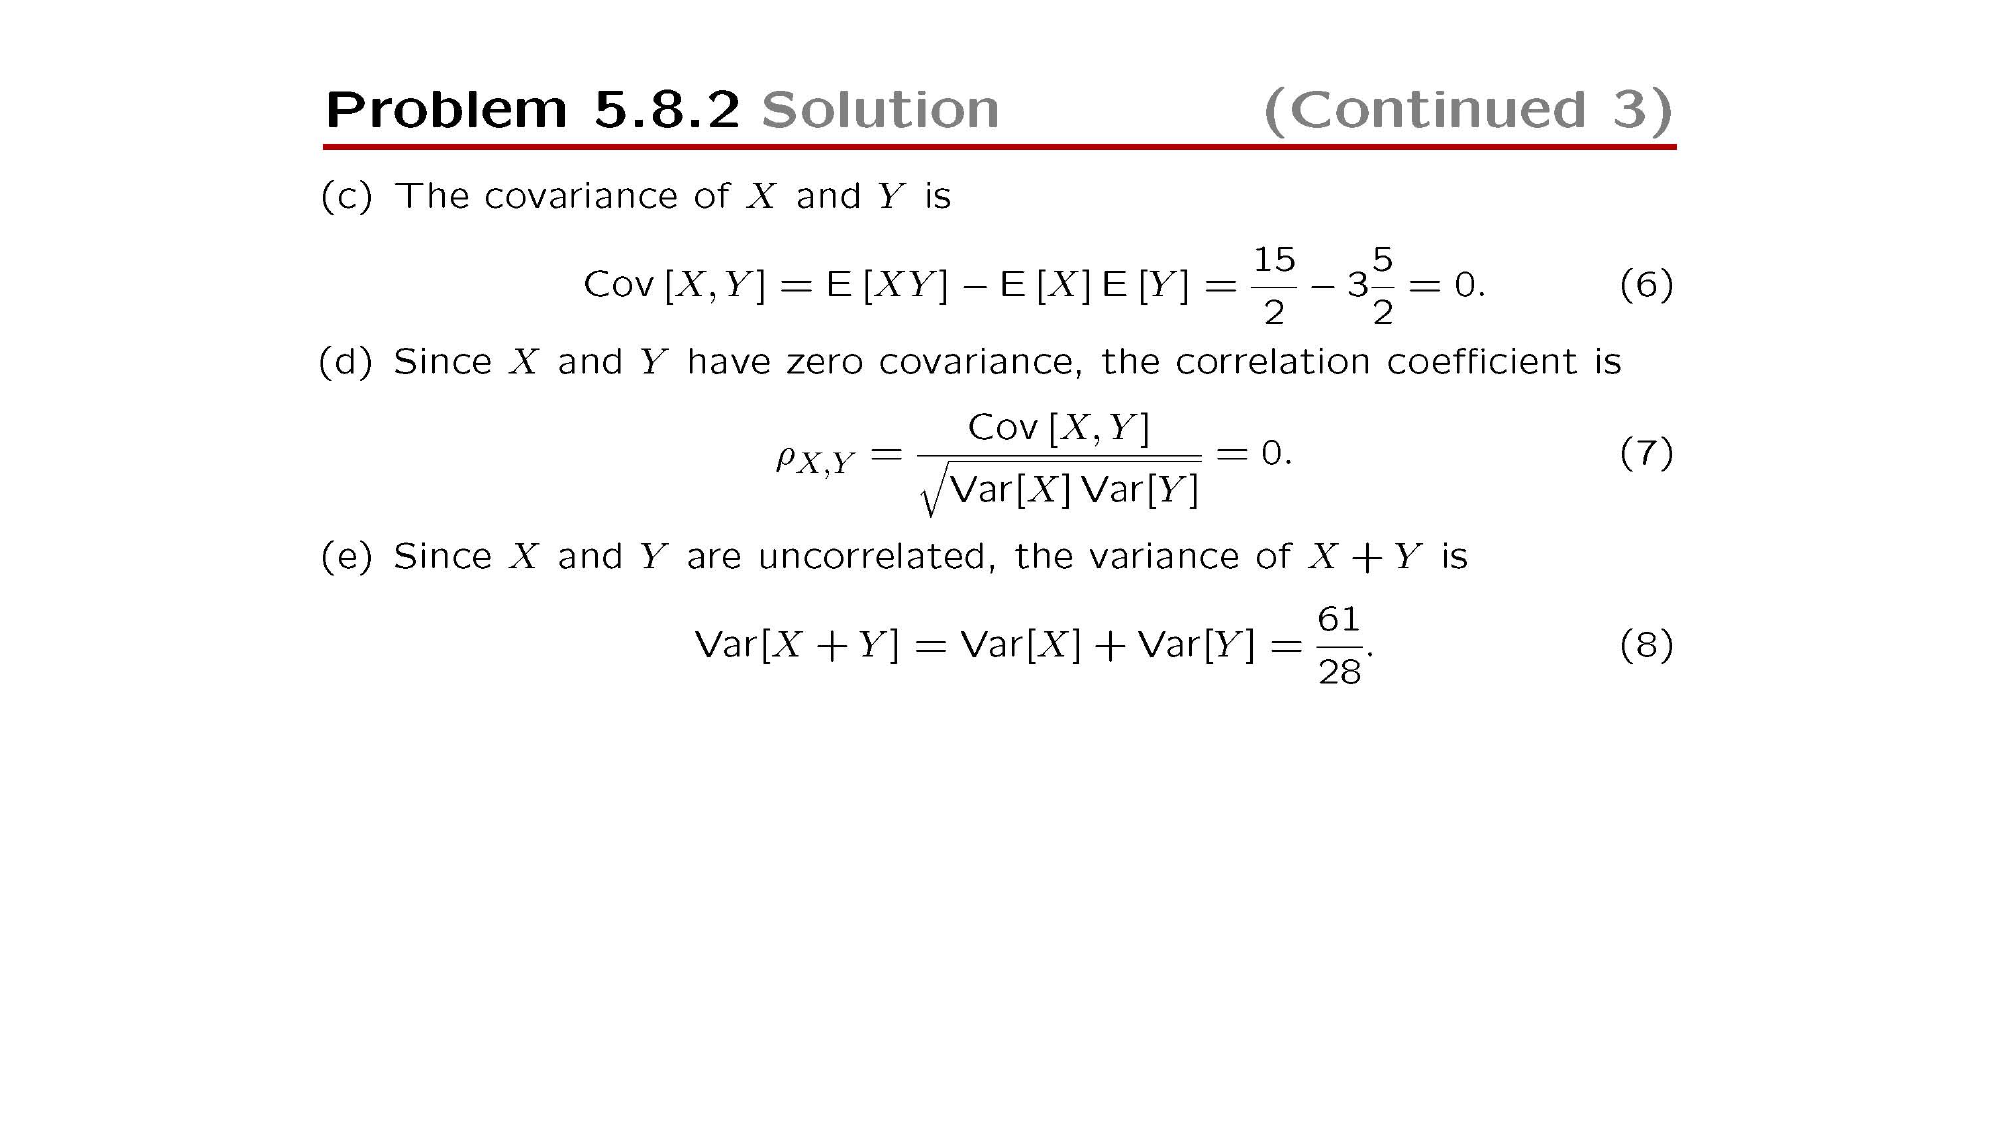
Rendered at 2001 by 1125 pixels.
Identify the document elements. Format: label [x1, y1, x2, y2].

picture [271, 0, 1728, 1125]
